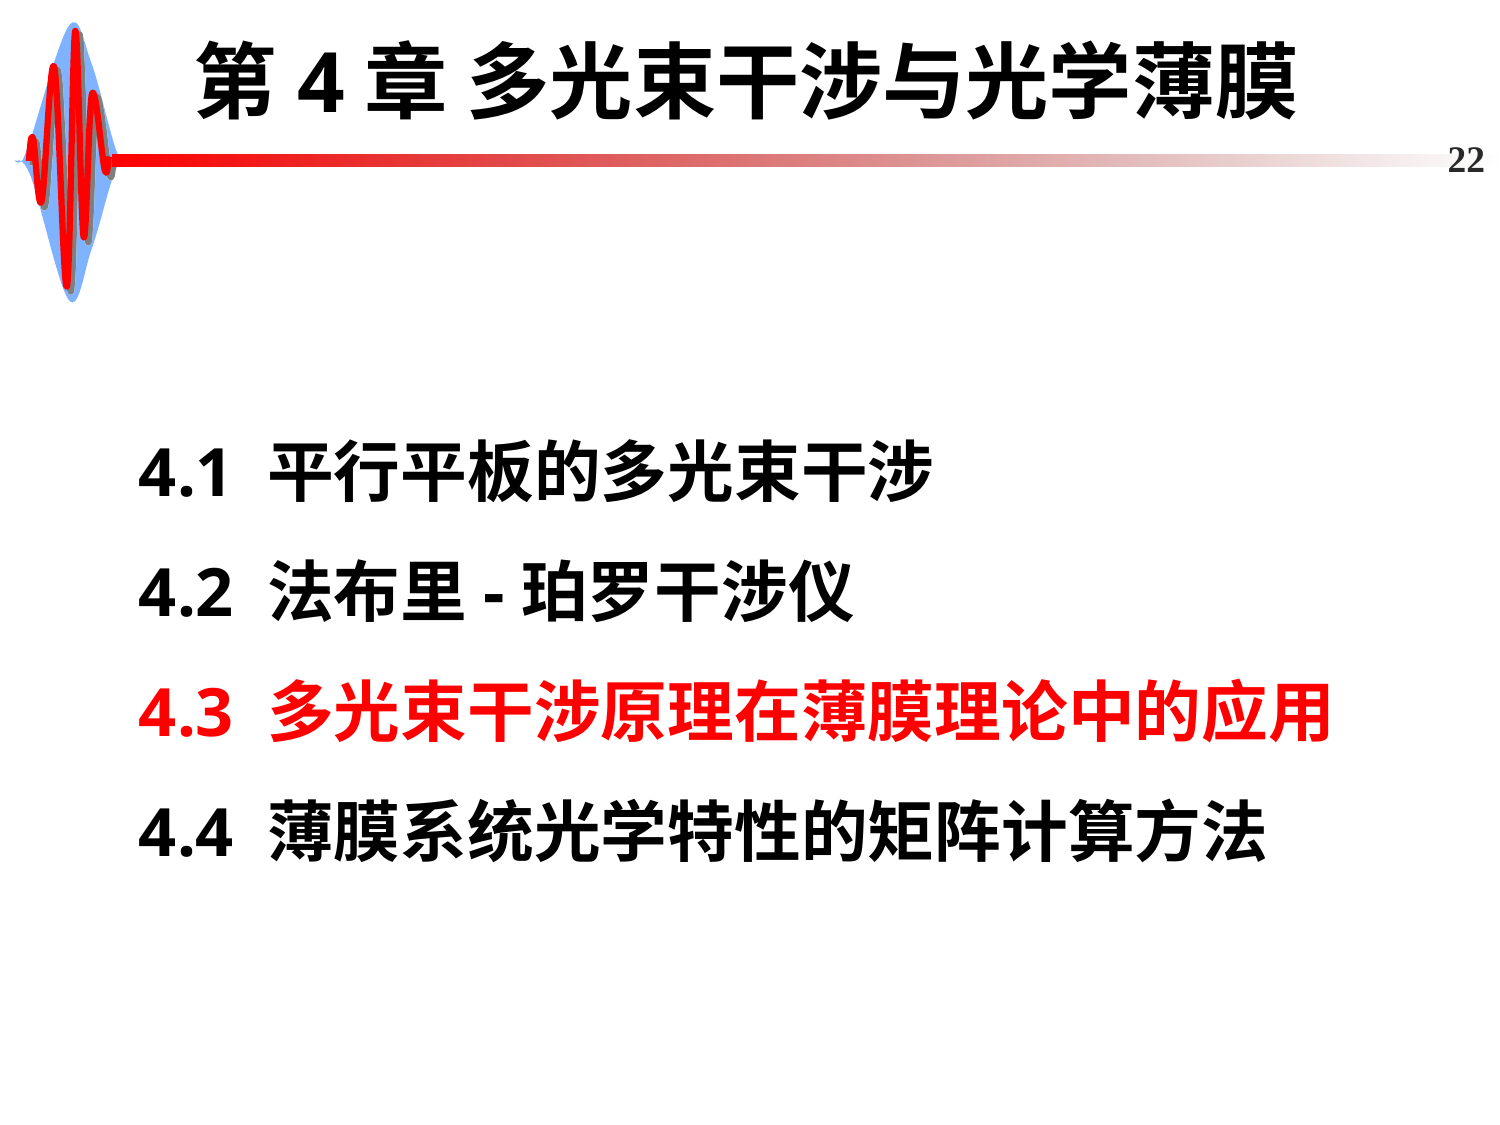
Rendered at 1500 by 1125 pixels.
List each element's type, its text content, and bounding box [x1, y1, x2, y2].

text_box 4.1 平行平板的多光束干涉 4.2 法布里-珀罗干涉仪 4.3 多光束干涉原理在薄膜理论中的应用 4.4 薄膜系统光学特性的矩阵计算方法 [123, 382, 1424, 878]
title 第4章 多光束干涉与光学薄膜 [159, 19, 1334, 137]
slide_number 22 [1370, 139, 1500, 176]
